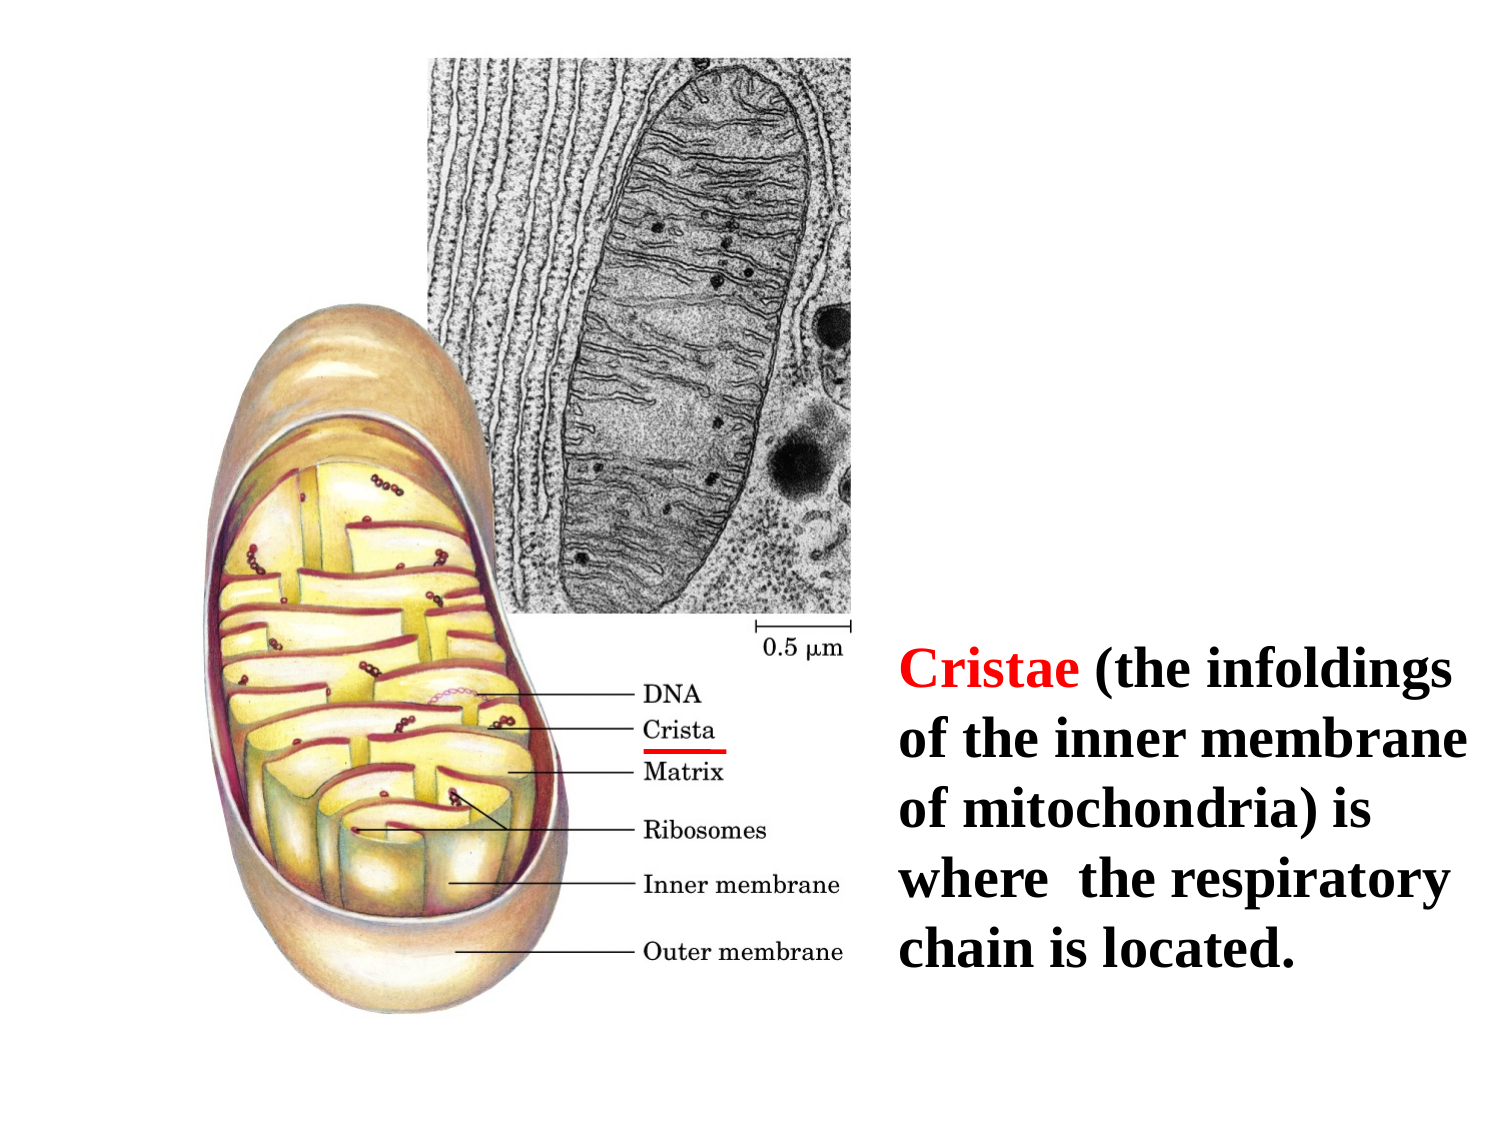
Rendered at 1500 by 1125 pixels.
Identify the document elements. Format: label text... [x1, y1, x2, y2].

text_box Cristae (the infoldings of the inner membrane of mitochondria) is where the respiratory chain is located. [884, 621, 1499, 1057]
picture [147, 42, 870, 1044]
